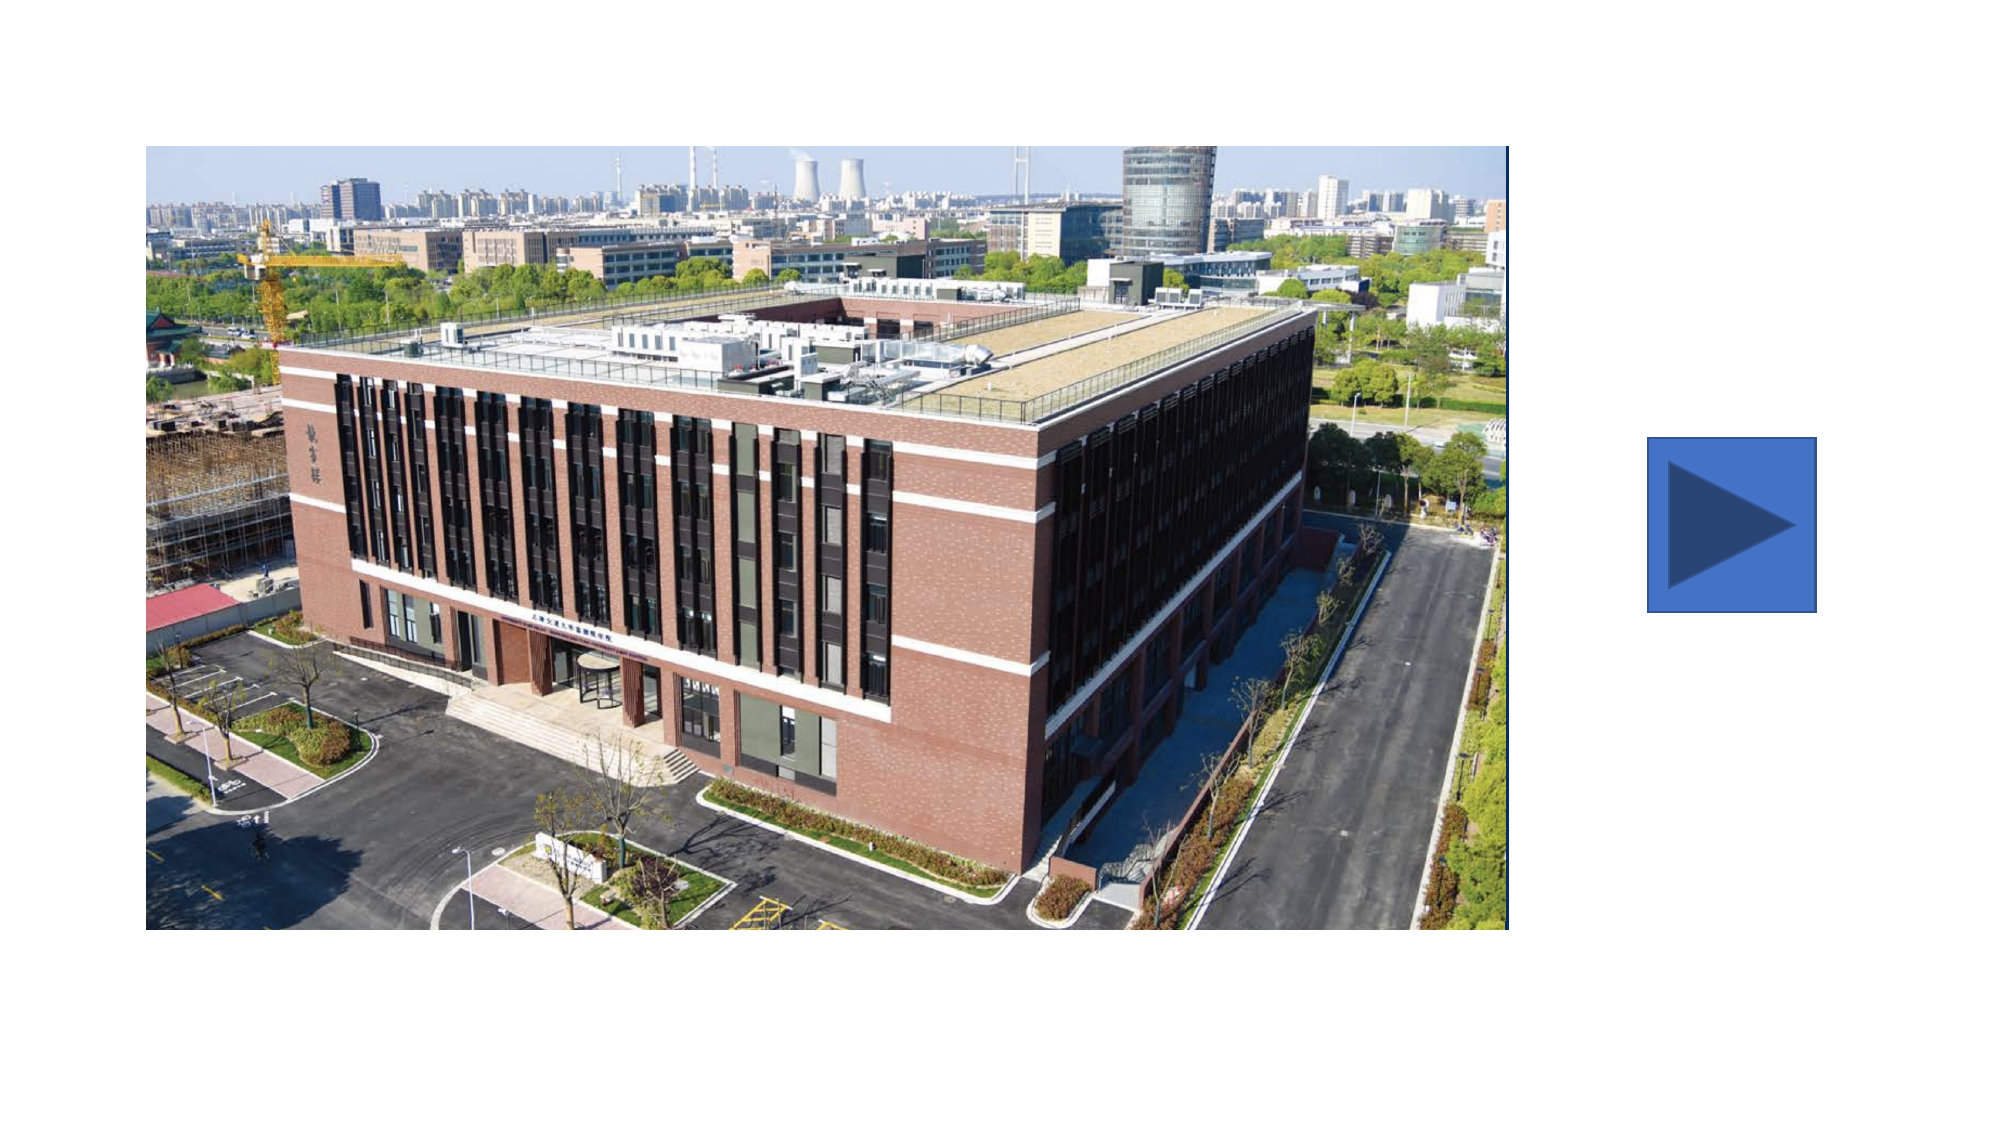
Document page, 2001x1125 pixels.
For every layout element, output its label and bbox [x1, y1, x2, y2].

picture [146, 146, 1509, 930]
text_box [1647, 437, 1817, 613]
